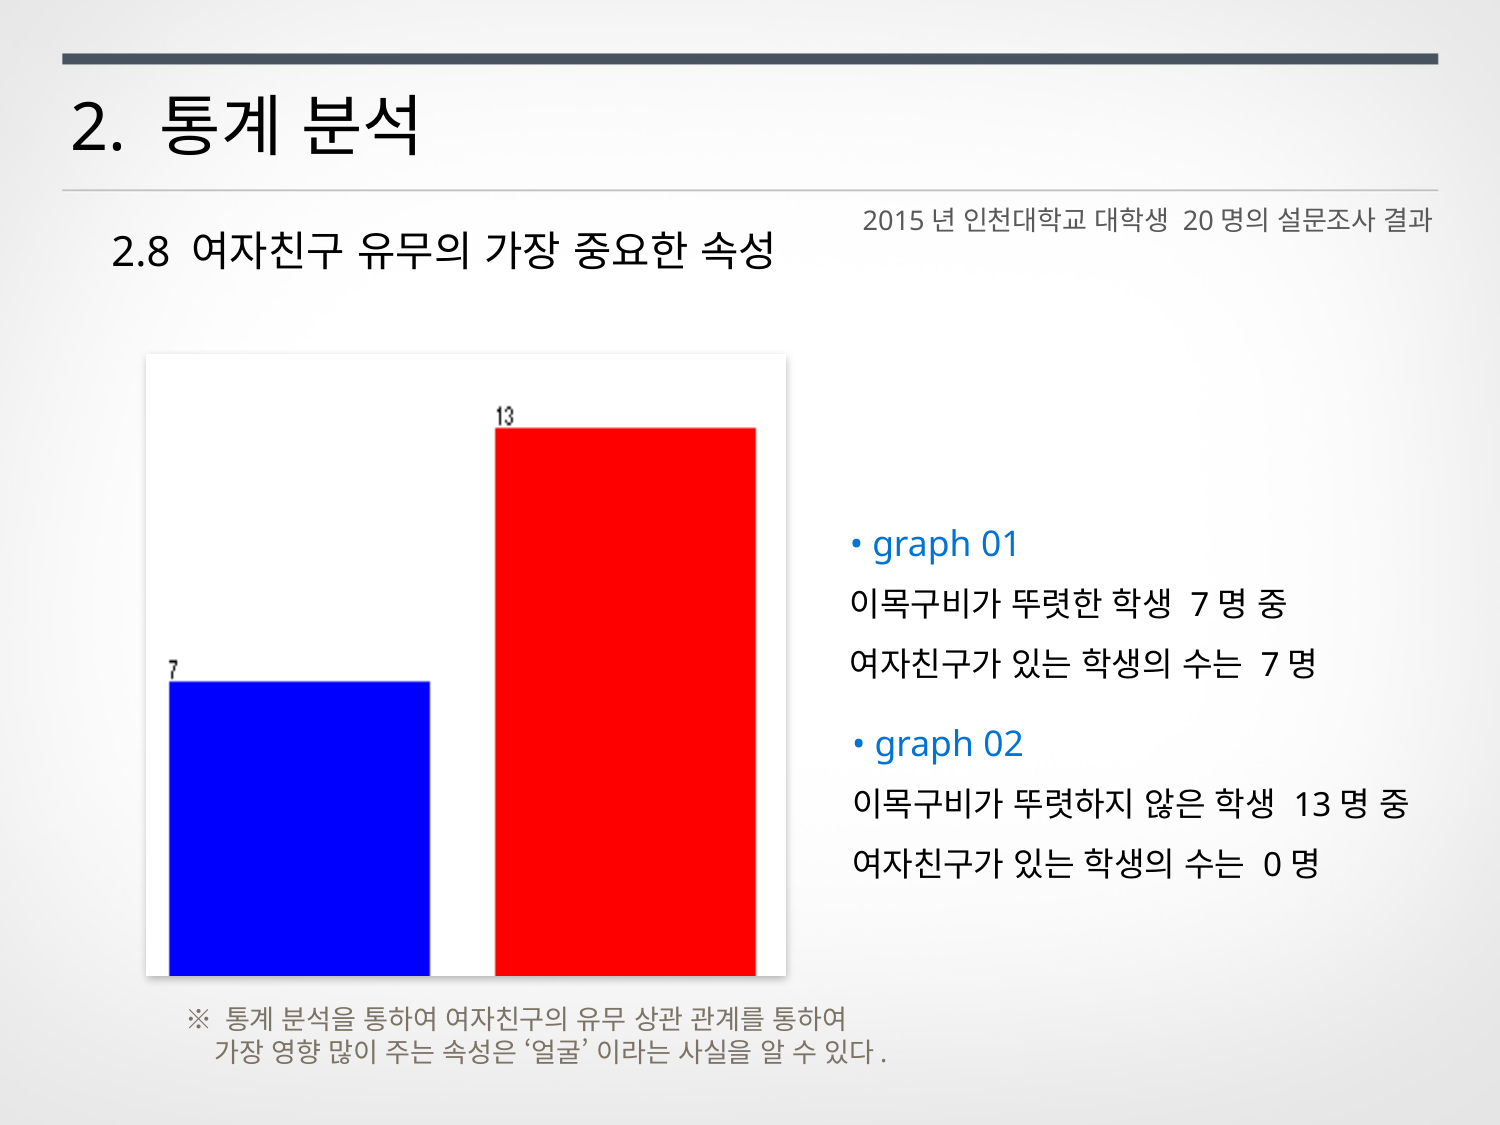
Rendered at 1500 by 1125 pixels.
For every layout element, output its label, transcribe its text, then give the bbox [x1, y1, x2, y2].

picture [0, 0, 1500, 1125]
text_box 2. 통계 분석 [70, 76, 1231, 175]
text_box 2.8 여자친구 유무의 가장 중요한 속성 [96, 217, 793, 282]
text_box 2015년 인천대학교 대학생 20명의 설문조사 결과 [847, 196, 1449, 244]
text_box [834, 492, 1471, 894]
text_box ※ 통계 분석을 통하여 여자친구의 유무 상관 관계를 통하여 가장 영향 많이 주는 속성은 ‘얼굴’ 이라는 사실을 알 수 있다. [170, 995, 903, 1075]
